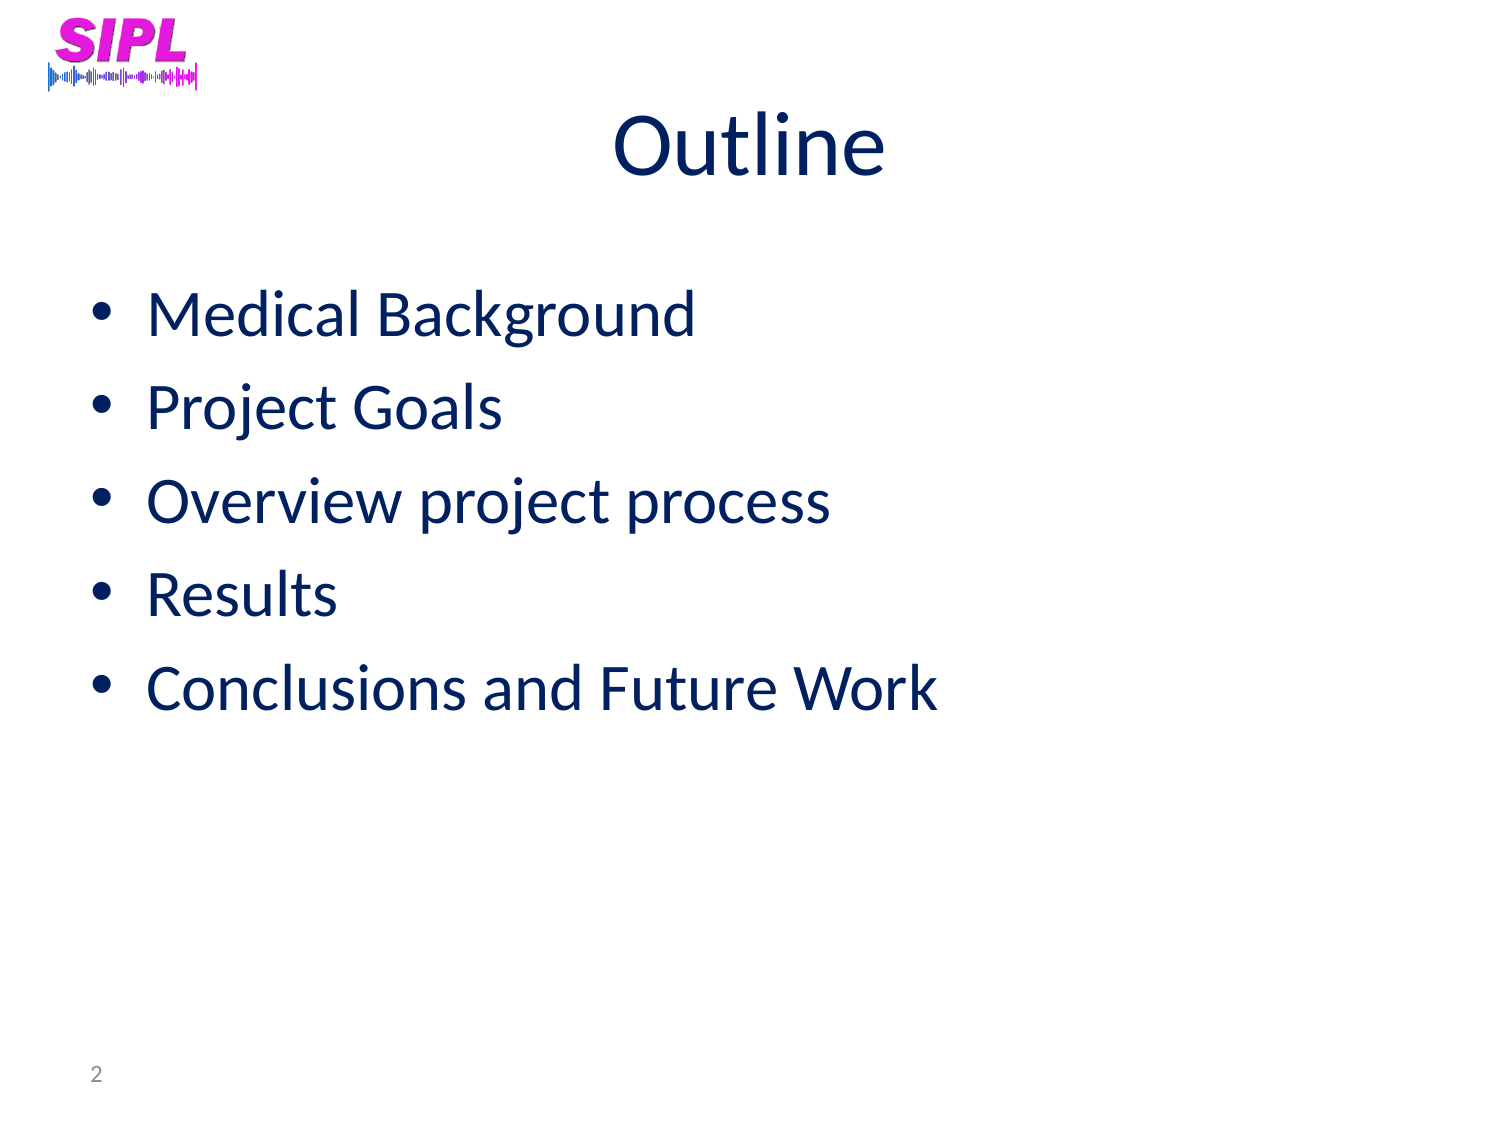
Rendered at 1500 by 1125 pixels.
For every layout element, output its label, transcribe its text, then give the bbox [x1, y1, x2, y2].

slide_number 2 [75, 1042, 425, 1103]
list Medical Background Project Goals Overview project process Results Conclusions and Future Work [75, 262, 1425, 1005]
title Outline [75, 45, 1425, 233]
picture [37, 12, 203, 94]
